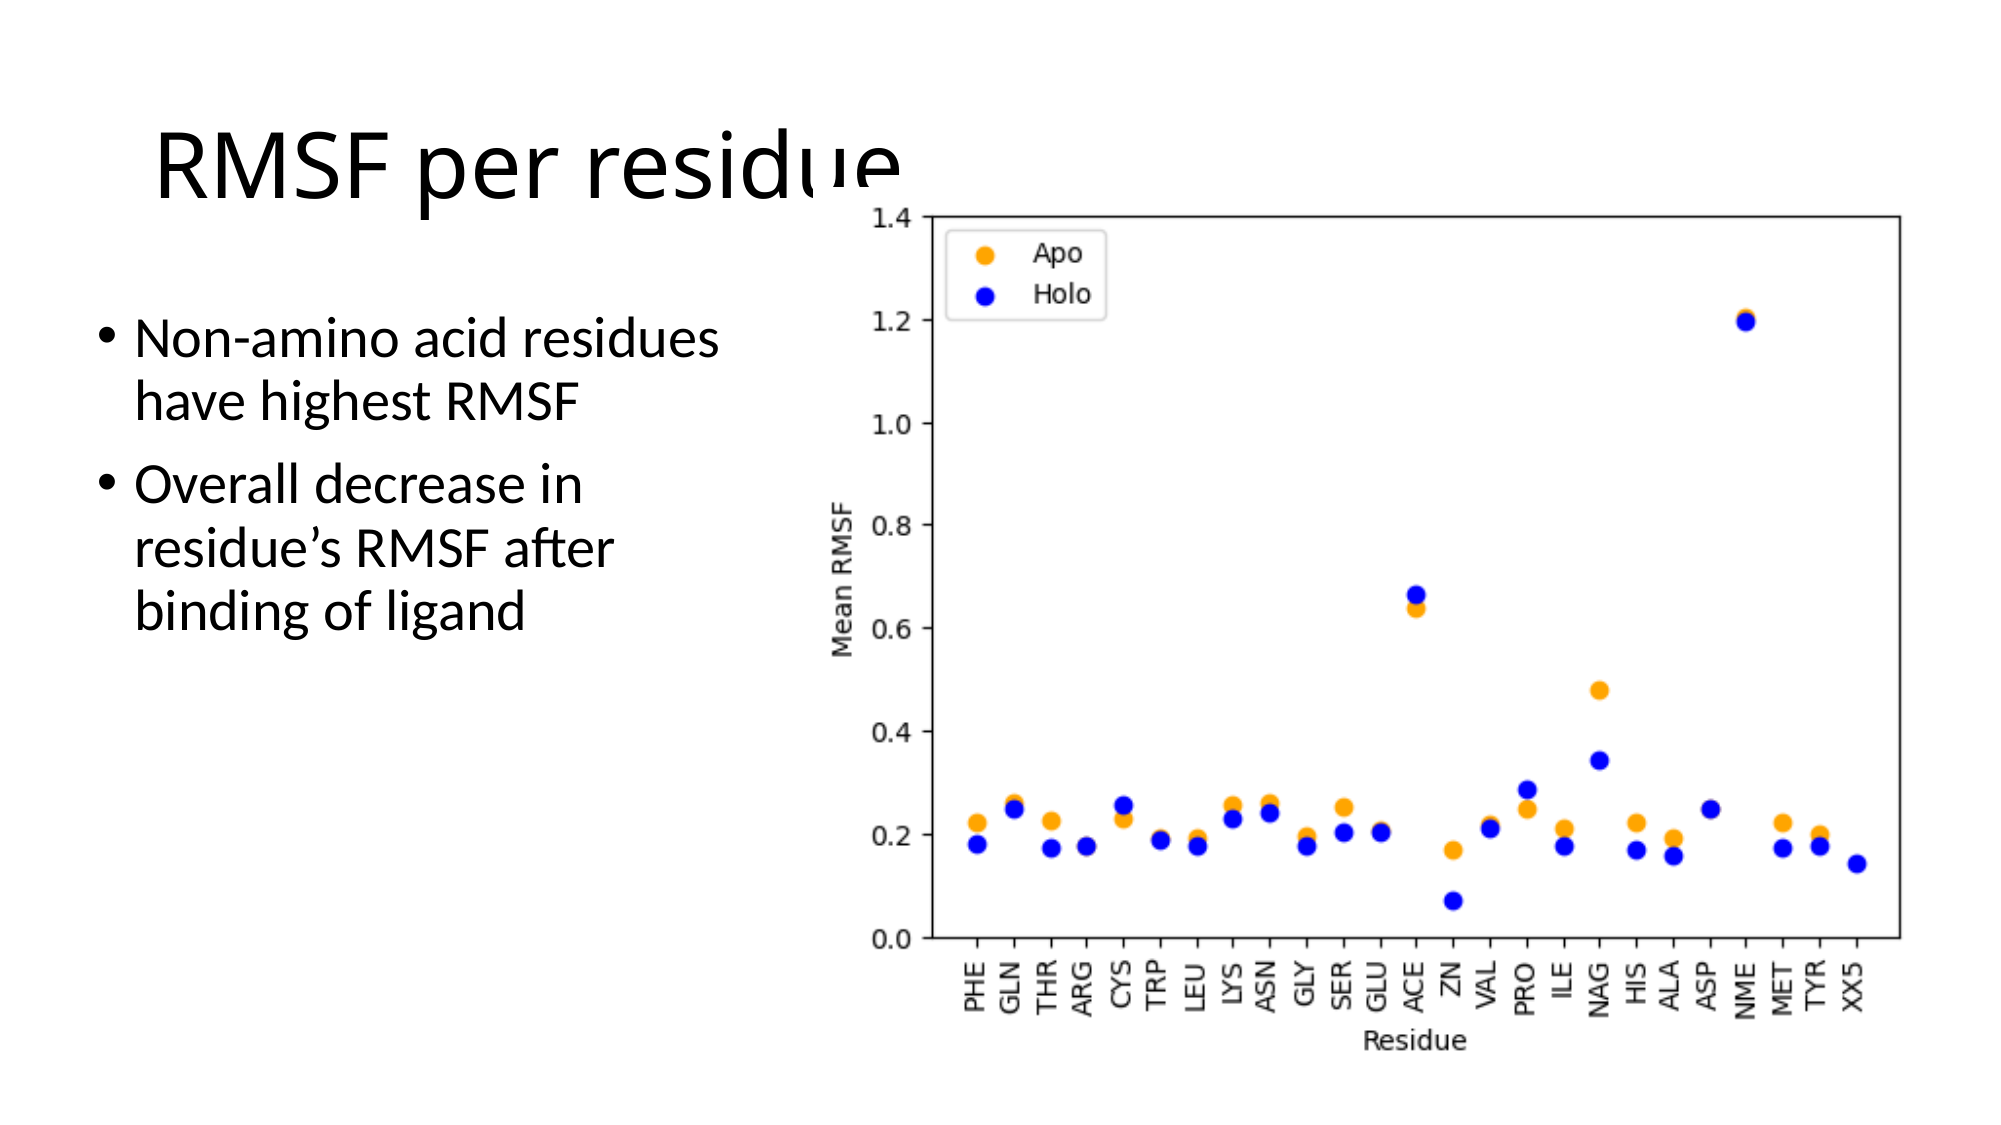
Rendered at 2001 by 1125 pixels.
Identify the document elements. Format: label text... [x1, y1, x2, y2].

title RMSF per residue [137, 59, 1863, 278]
picture [813, 187, 1919, 1074]
list Non-amino acid residues have highest RMSF Overall decrease in residue’s RMSF after binding of ligand [81, 299, 784, 1014]
